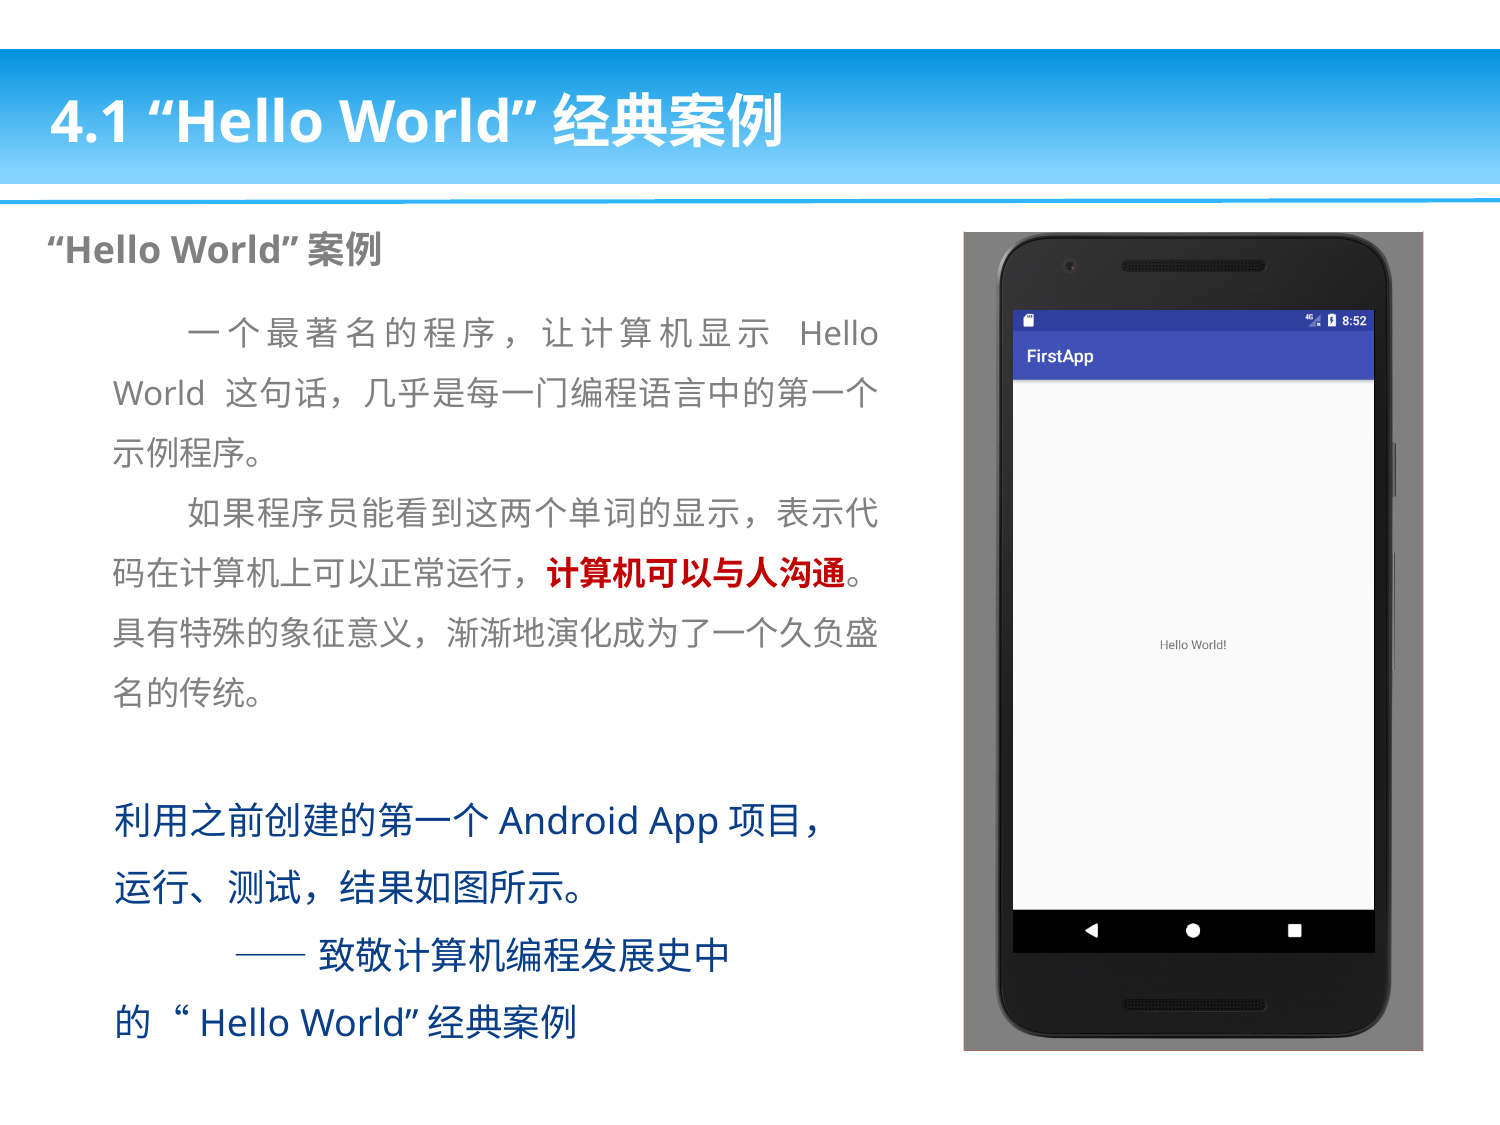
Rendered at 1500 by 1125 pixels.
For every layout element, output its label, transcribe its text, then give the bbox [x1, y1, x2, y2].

picture [963, 231, 1424, 1052]
text_box “Hello World”案例 [34, 219, 585, 278]
text_box 4.1 “Hello World”经典案例 [34, 54, 1356, 185]
text_box 利用之前创建的第一个Android App项目，运行、测试，结果如图所示。 ——致敬计算机编程发展史中的“Hello World”经典案例 [100, 767, 892, 1052]
text_box 一个最著名的程序，让计算机显示 Hello World 这句话，几乎是每一门编程语言中的第一个示例程序。 如果程序员能看到这两个单词的显示，表示代码在计算机上可以正常运行，计算机可以与人沟通。具有特殊的象征意义，渐渐地演化成为了一个久负盛名的传统。 [100, 286, 892, 718]
